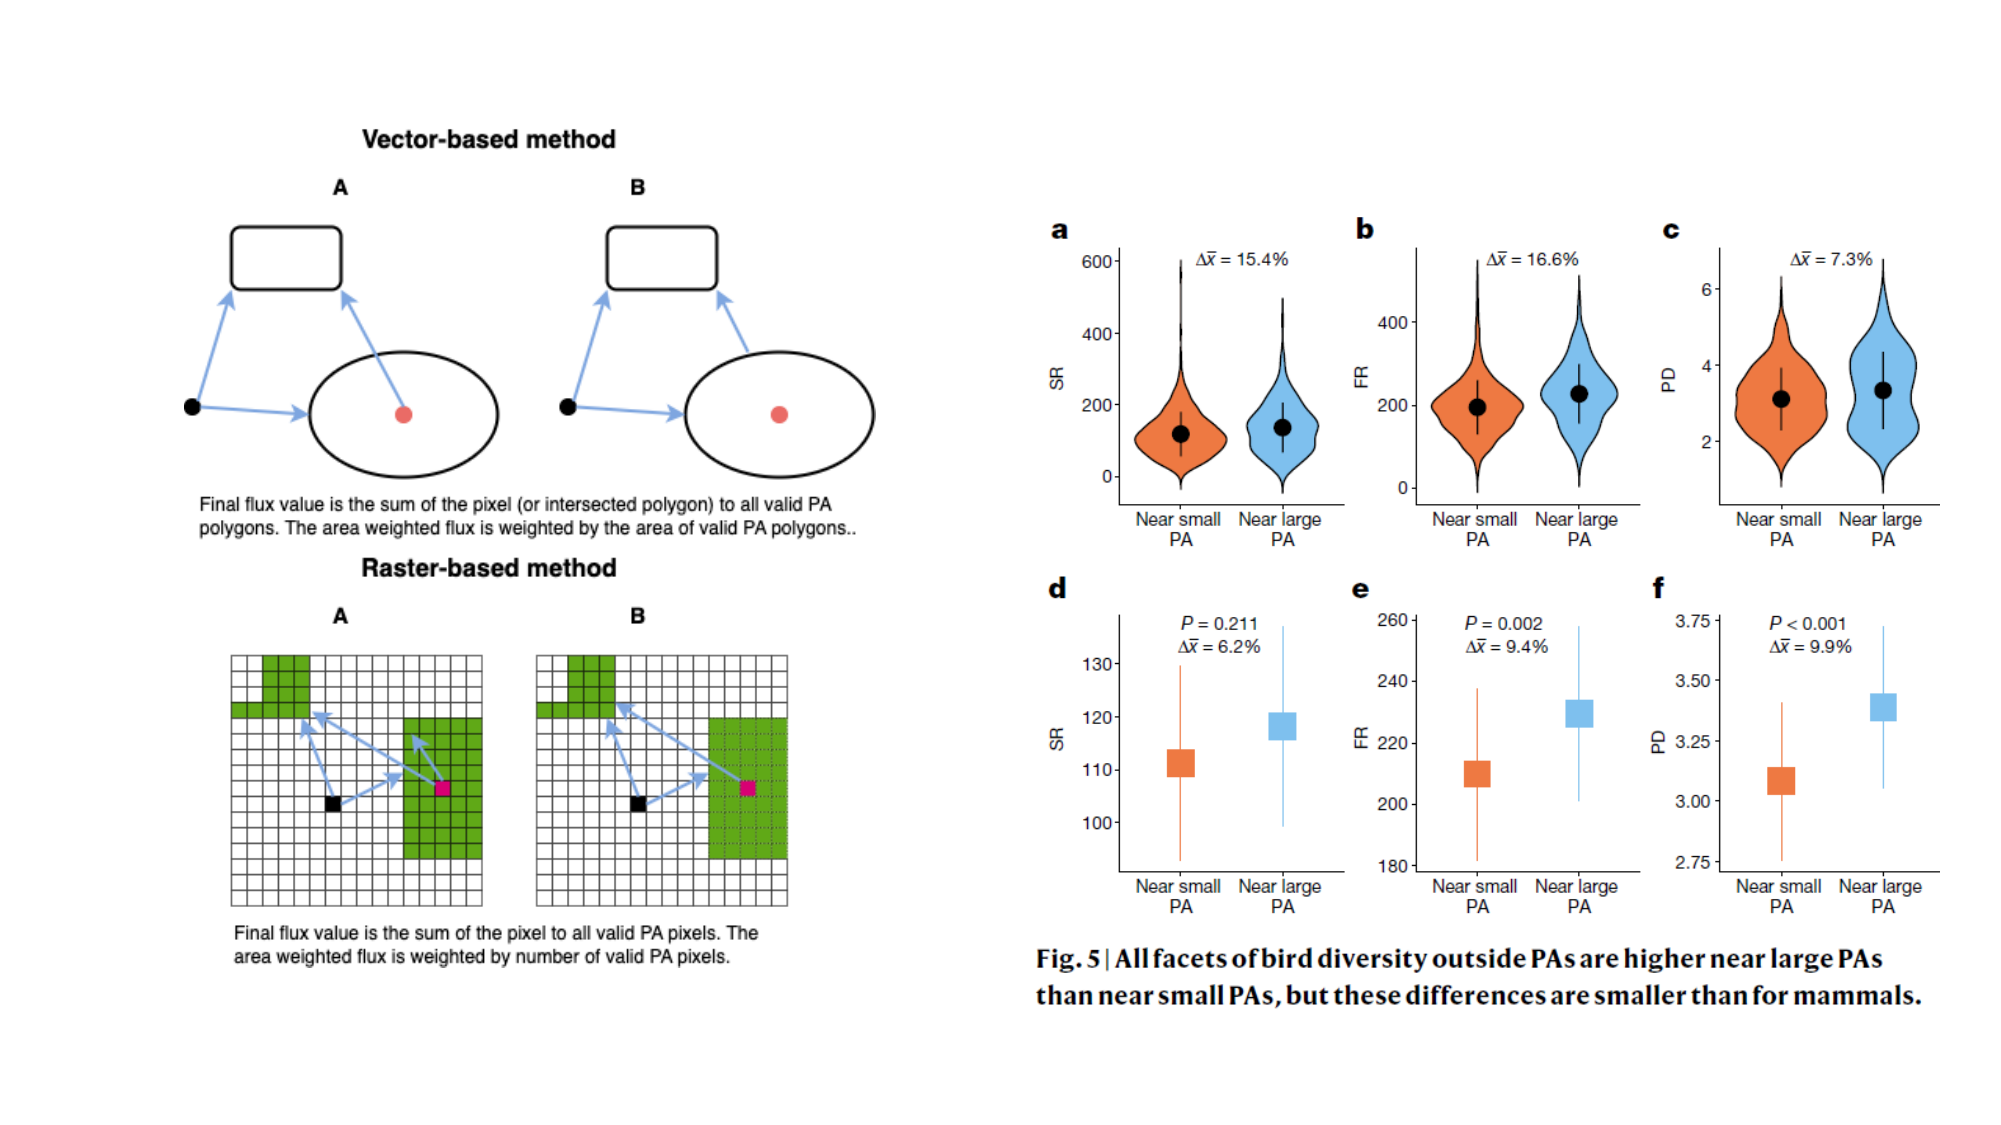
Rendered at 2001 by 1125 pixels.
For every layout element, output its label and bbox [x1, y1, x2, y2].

picture [1030, 216, 1940, 1011]
picture [184, 116, 876, 968]
